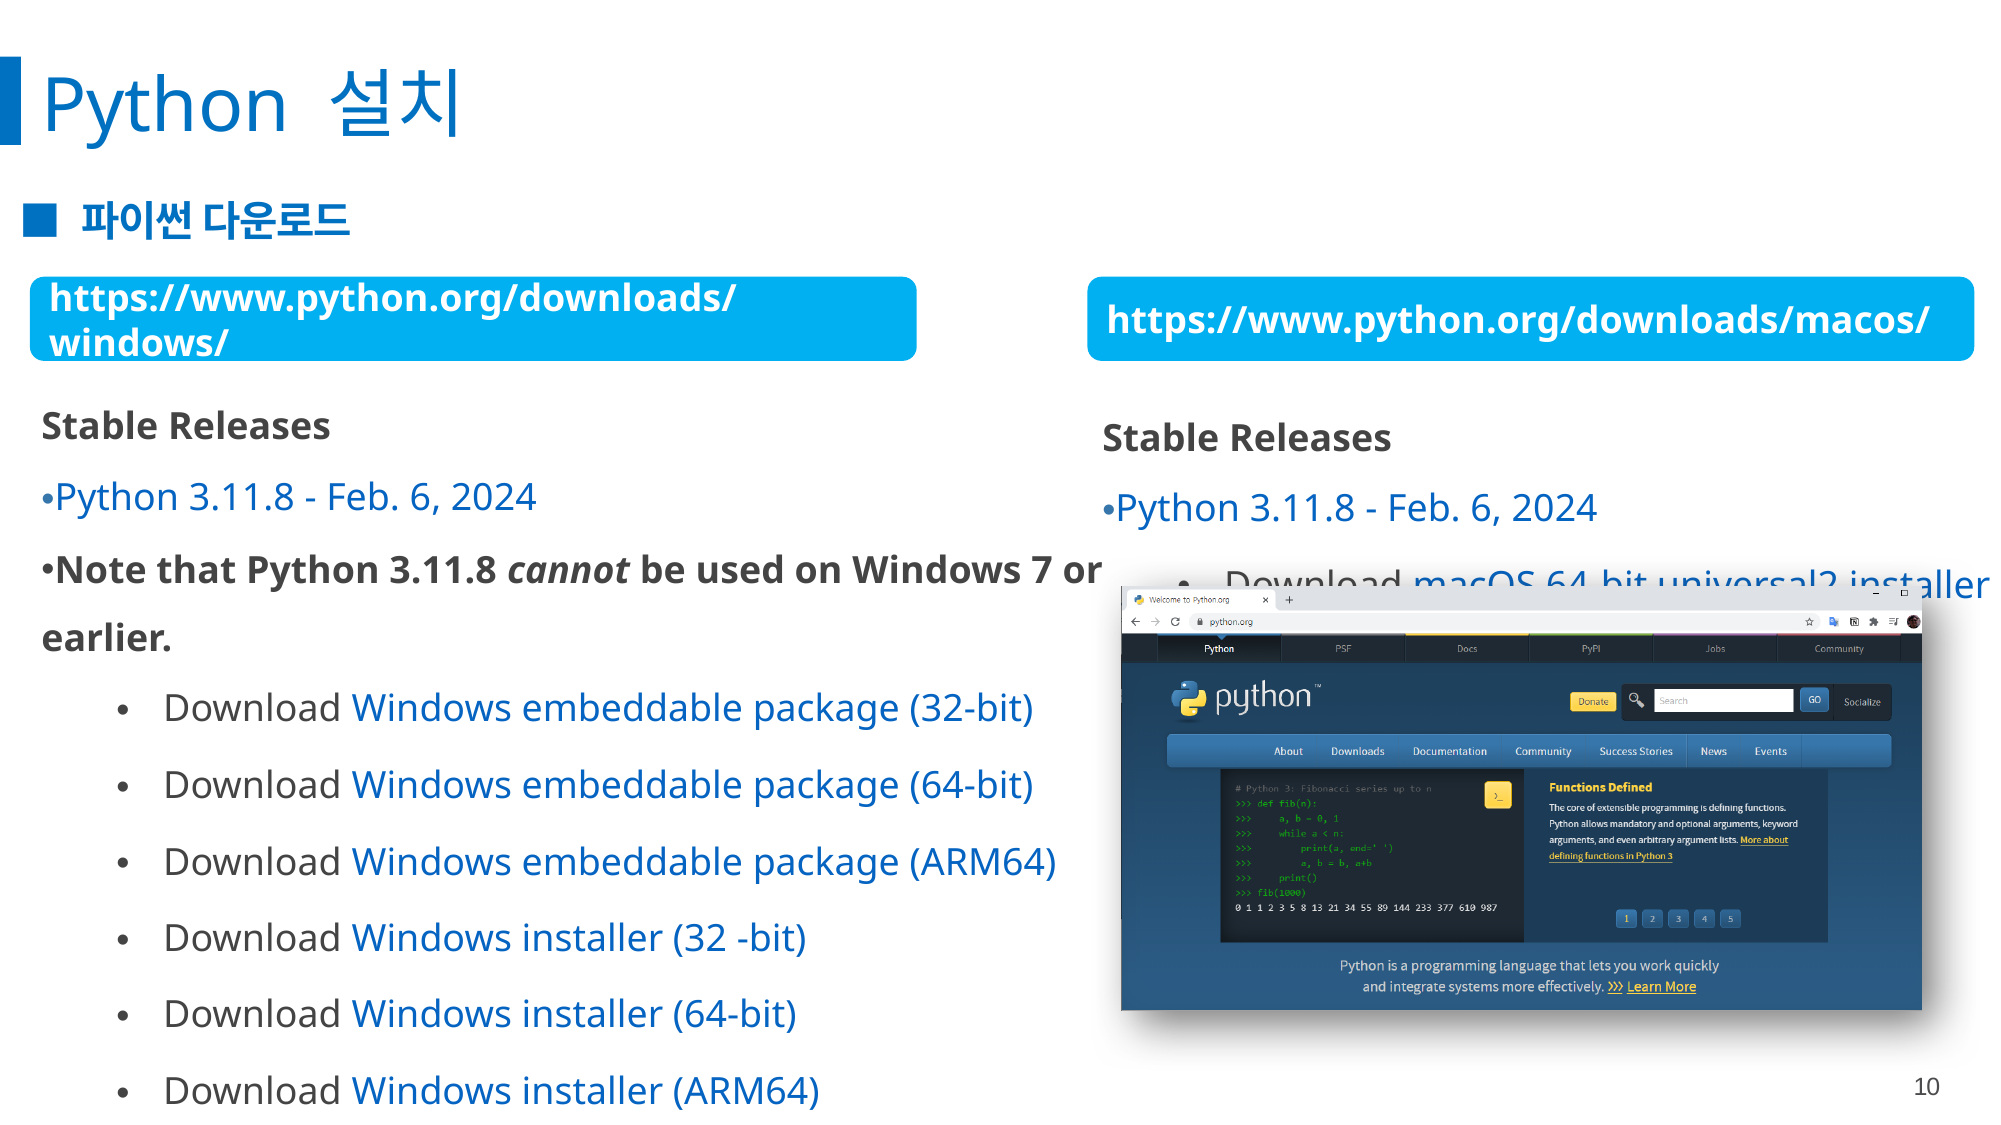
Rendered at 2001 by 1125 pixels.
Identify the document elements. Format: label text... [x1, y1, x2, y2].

text_box https://www.python.org/downloads/windows/ [28, 275, 918, 362]
text_box [0, 55, 22, 146]
text_box ■ 파이썬 다운로드 [19, 176, 352, 252]
text_box https://www.python.org/downloads/macos/ [1086, 275, 1976, 362]
text_box Stable Releases Python 3.11.8 - Feb. 6, 2024 Note that Python 3.11.8 cannot be used on Windows 7 or earlier. Download Windows embeddable package (32-bit) Download Windows embeddable package (64-bit) Download Windows embeddable package (ARM64) Download Windows installer (32 -bit) Download Windows installer (64-bit) Download Windows installer (ARM64) [26, 372, 1122, 1125]
text_box Stable Releases Python 3.11.8 - Feb. 6, 2024 Download macOS 64-bit universal2 installer [1087, 383, 2000, 619]
text_box Python 설치 [26, 59, 2000, 149]
picture [1121, 586, 1922, 1011]
